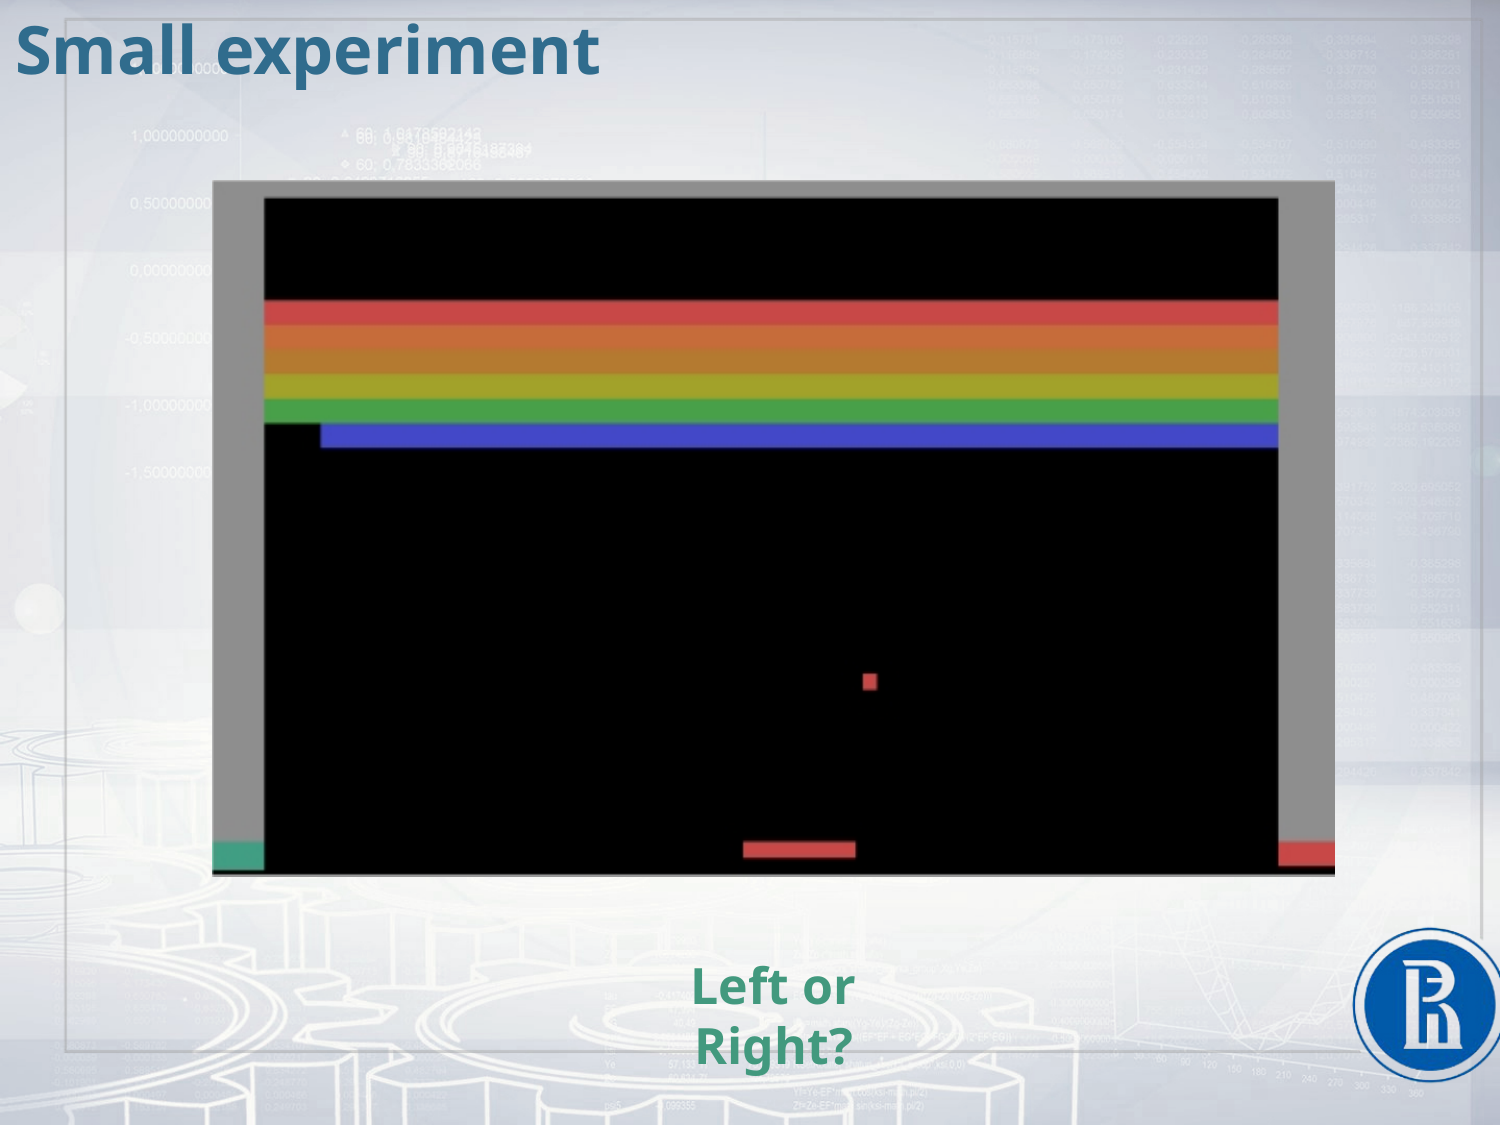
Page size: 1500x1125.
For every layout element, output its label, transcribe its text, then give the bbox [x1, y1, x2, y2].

title Small experiment [0, 0, 1500, 102]
text_box Left or Right? [608, 947, 939, 1024]
picture [0, 102, 1500, 1125]
